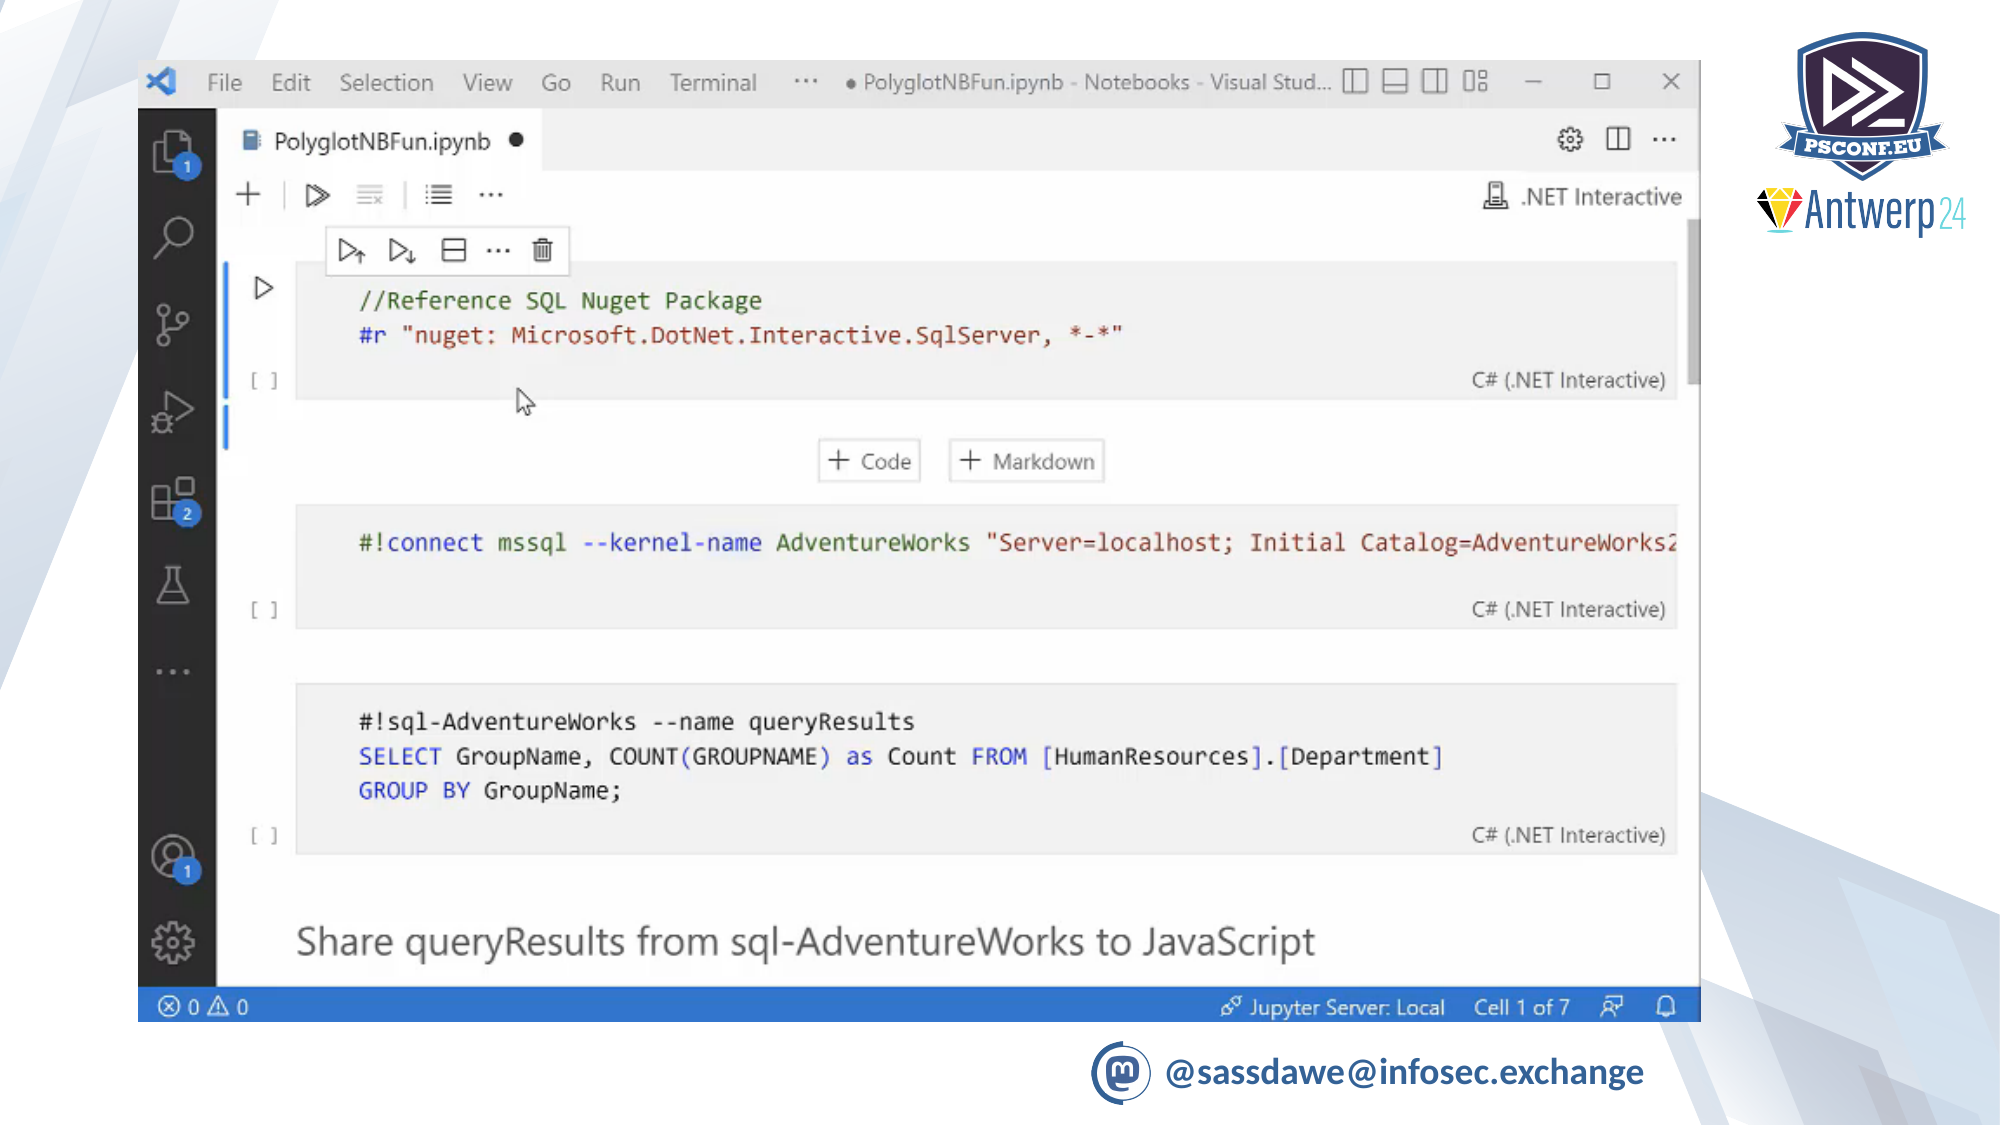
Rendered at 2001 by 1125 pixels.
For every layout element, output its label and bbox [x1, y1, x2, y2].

picture [0, 0, 2000, 1125]
list [137, 59, 1702, 1023]
